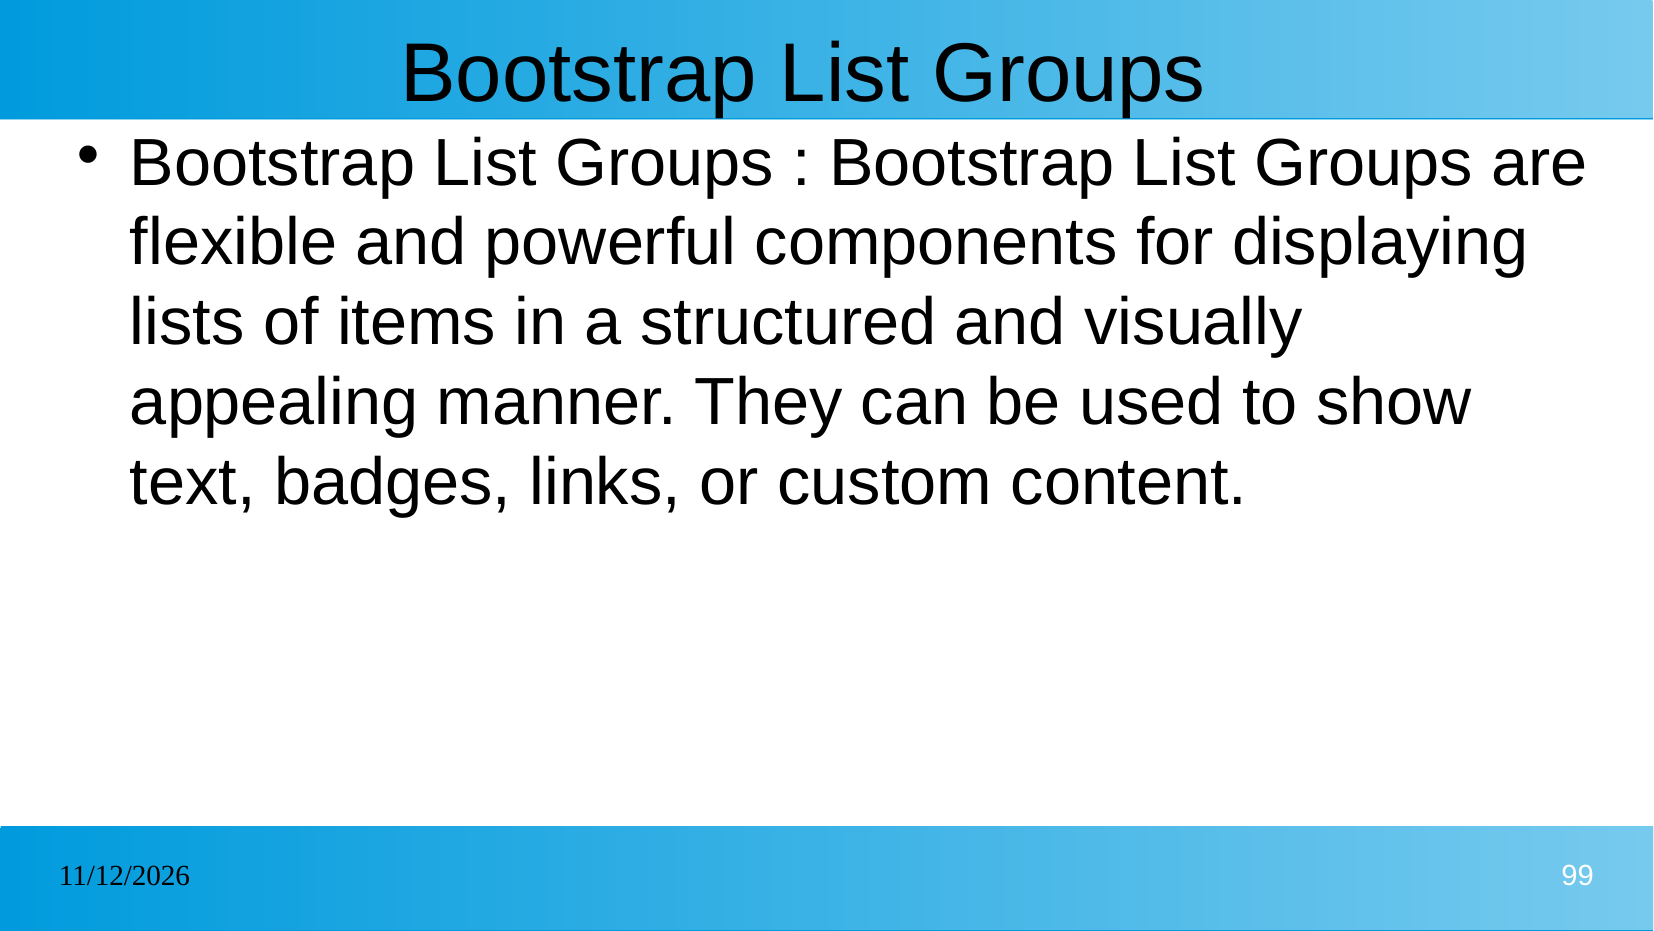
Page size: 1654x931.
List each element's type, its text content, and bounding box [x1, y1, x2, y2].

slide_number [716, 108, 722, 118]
list Bootstrap List Groups : Bootstrap List Groups are flexible and powerful components for displaying lists of items in a structured and visually appealing manner. They can be used to show text, badges, links, or custom content. [59, 118, 1594, 827]
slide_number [59, 856, 443, 915]
title Bootstrap List Groups [59, 29, 1594, 108]
slide_number 99 [1210, 856, 1594, 915]
